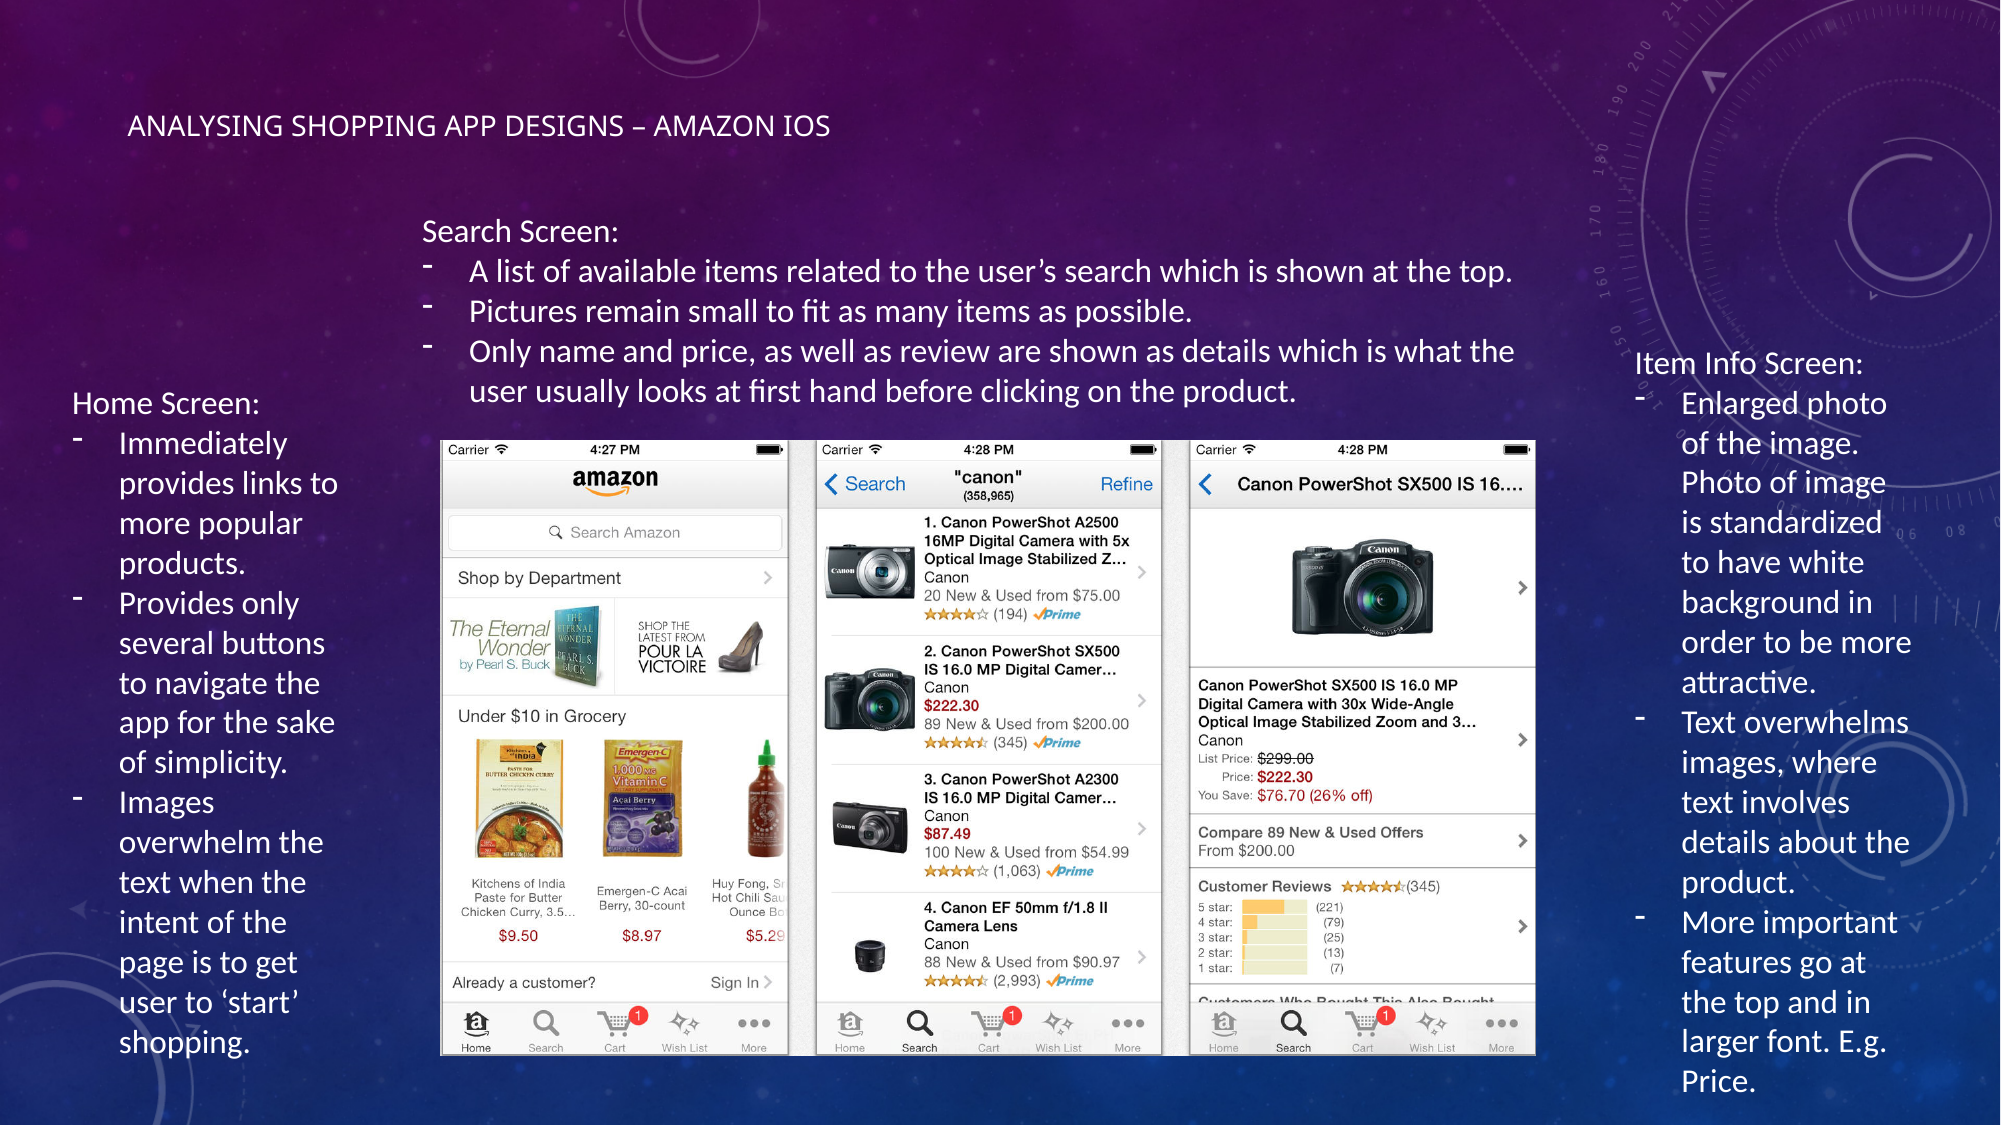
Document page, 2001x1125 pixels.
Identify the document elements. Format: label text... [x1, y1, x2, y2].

title Analysing Shopping app designs – Amazon IOS [112, 99, 1775, 150]
text_box Item Info Screen: Enlarged photo of the image. Photo of image is standardized to have white background in order to be more attractive. Text overwhelms images, where text involves details about the product. More important features go at the top and in larger font. E.g. Price. [1619, 333, 1930, 1107]
picture [0, 0, 2001, 1125]
text_box Home Screen: Immediately provides links to more popular products. Provides only several buttons to navigate the app for the sake of simplicity. Images overwhelm the text when the intent of the page is to get user to ‘start’ shopping. [57, 373, 367, 1068]
text_box Search Screen: A list of available items related to the user’s search which is shown at the top. Pictures remain small to fit as many items as possible. Only name and price, as well as review are shown as details which is what the user usually looks at first hand before clicking on the product. [407, 201, 1536, 417]
